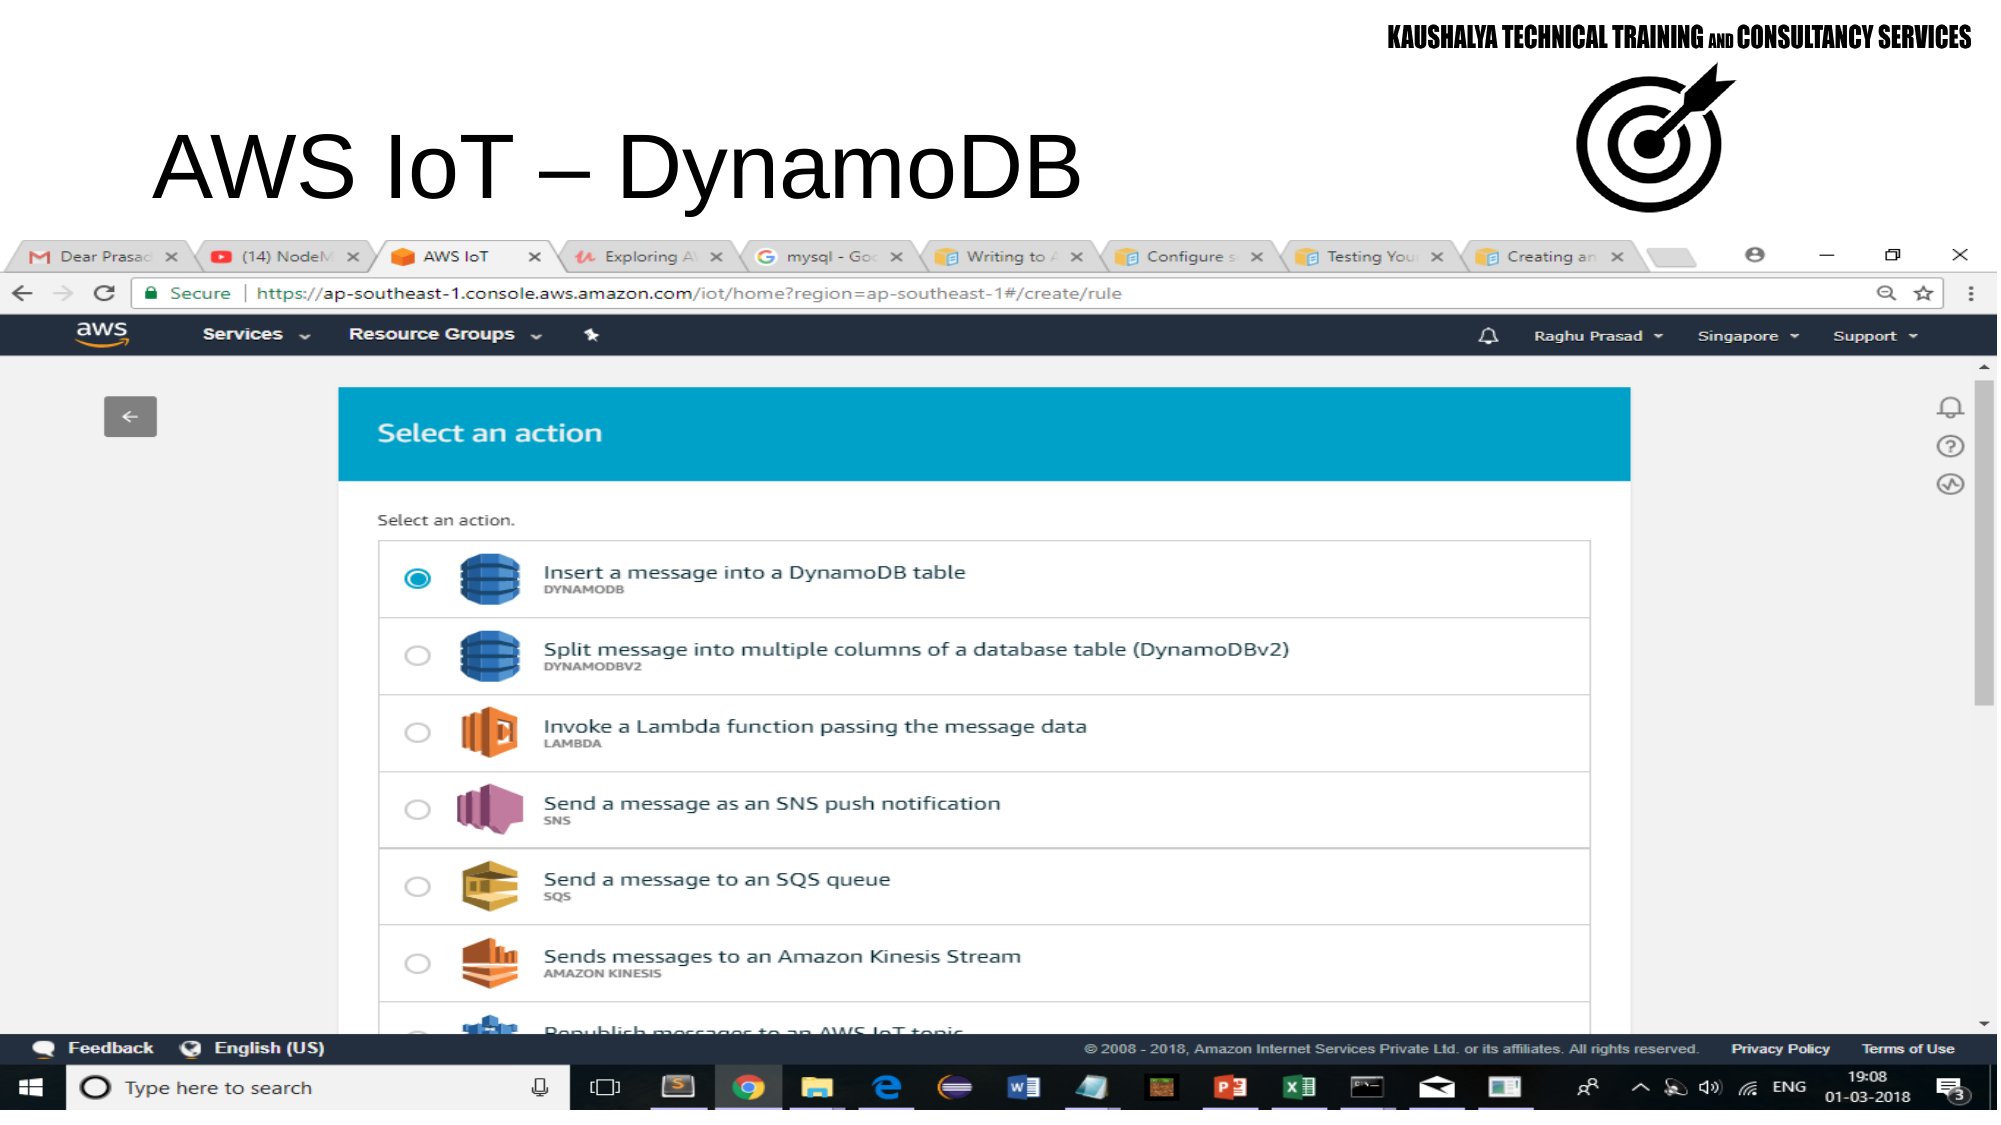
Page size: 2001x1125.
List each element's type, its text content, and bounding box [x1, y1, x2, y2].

picture [0, 240, 1997, 1110]
picture [1358, 2, 1997, 221]
title AWS IoT – DynamoDB [137, 59, 1863, 240]
